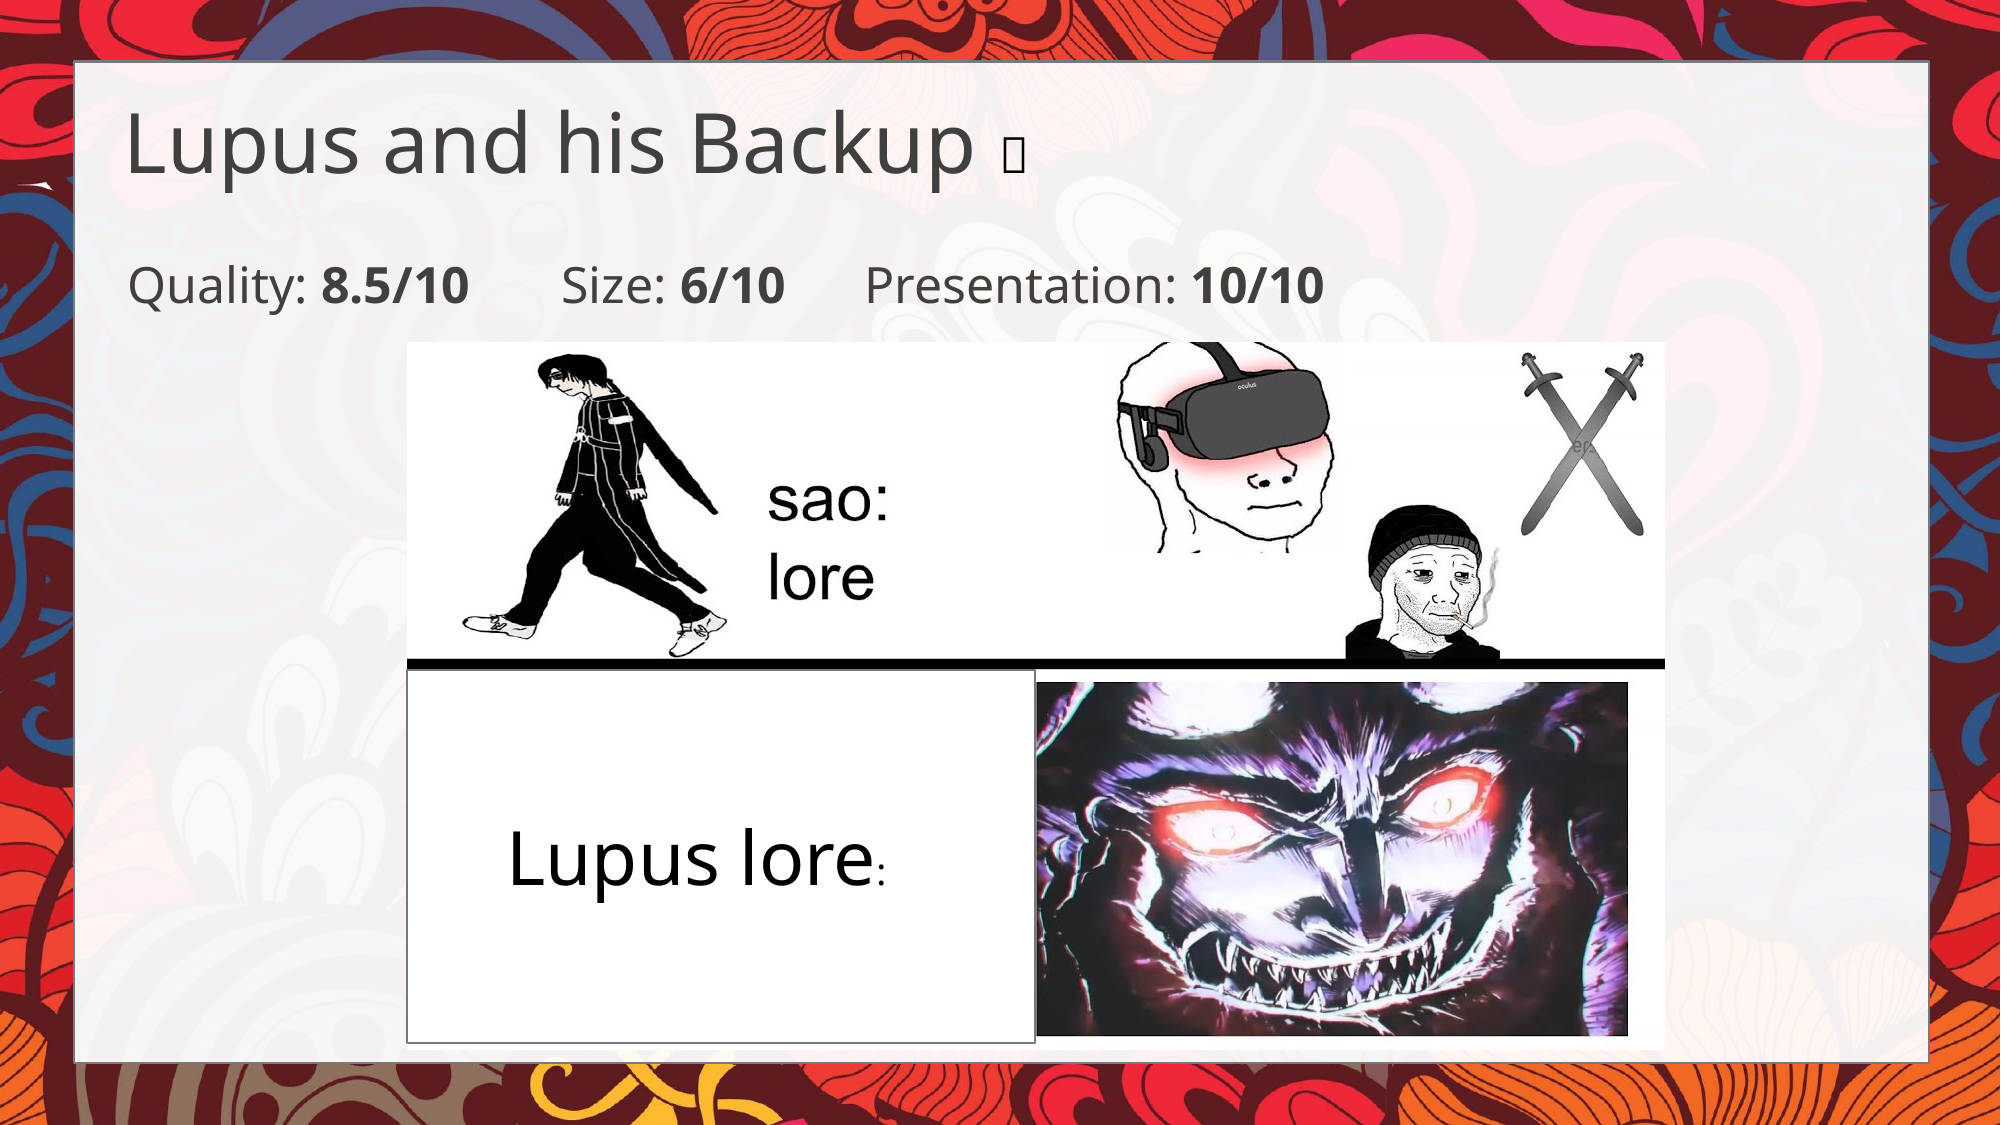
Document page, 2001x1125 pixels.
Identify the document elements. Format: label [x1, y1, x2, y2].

picture [0, 0, 2000, 1125]
list [407, 342, 1665, 1050]
